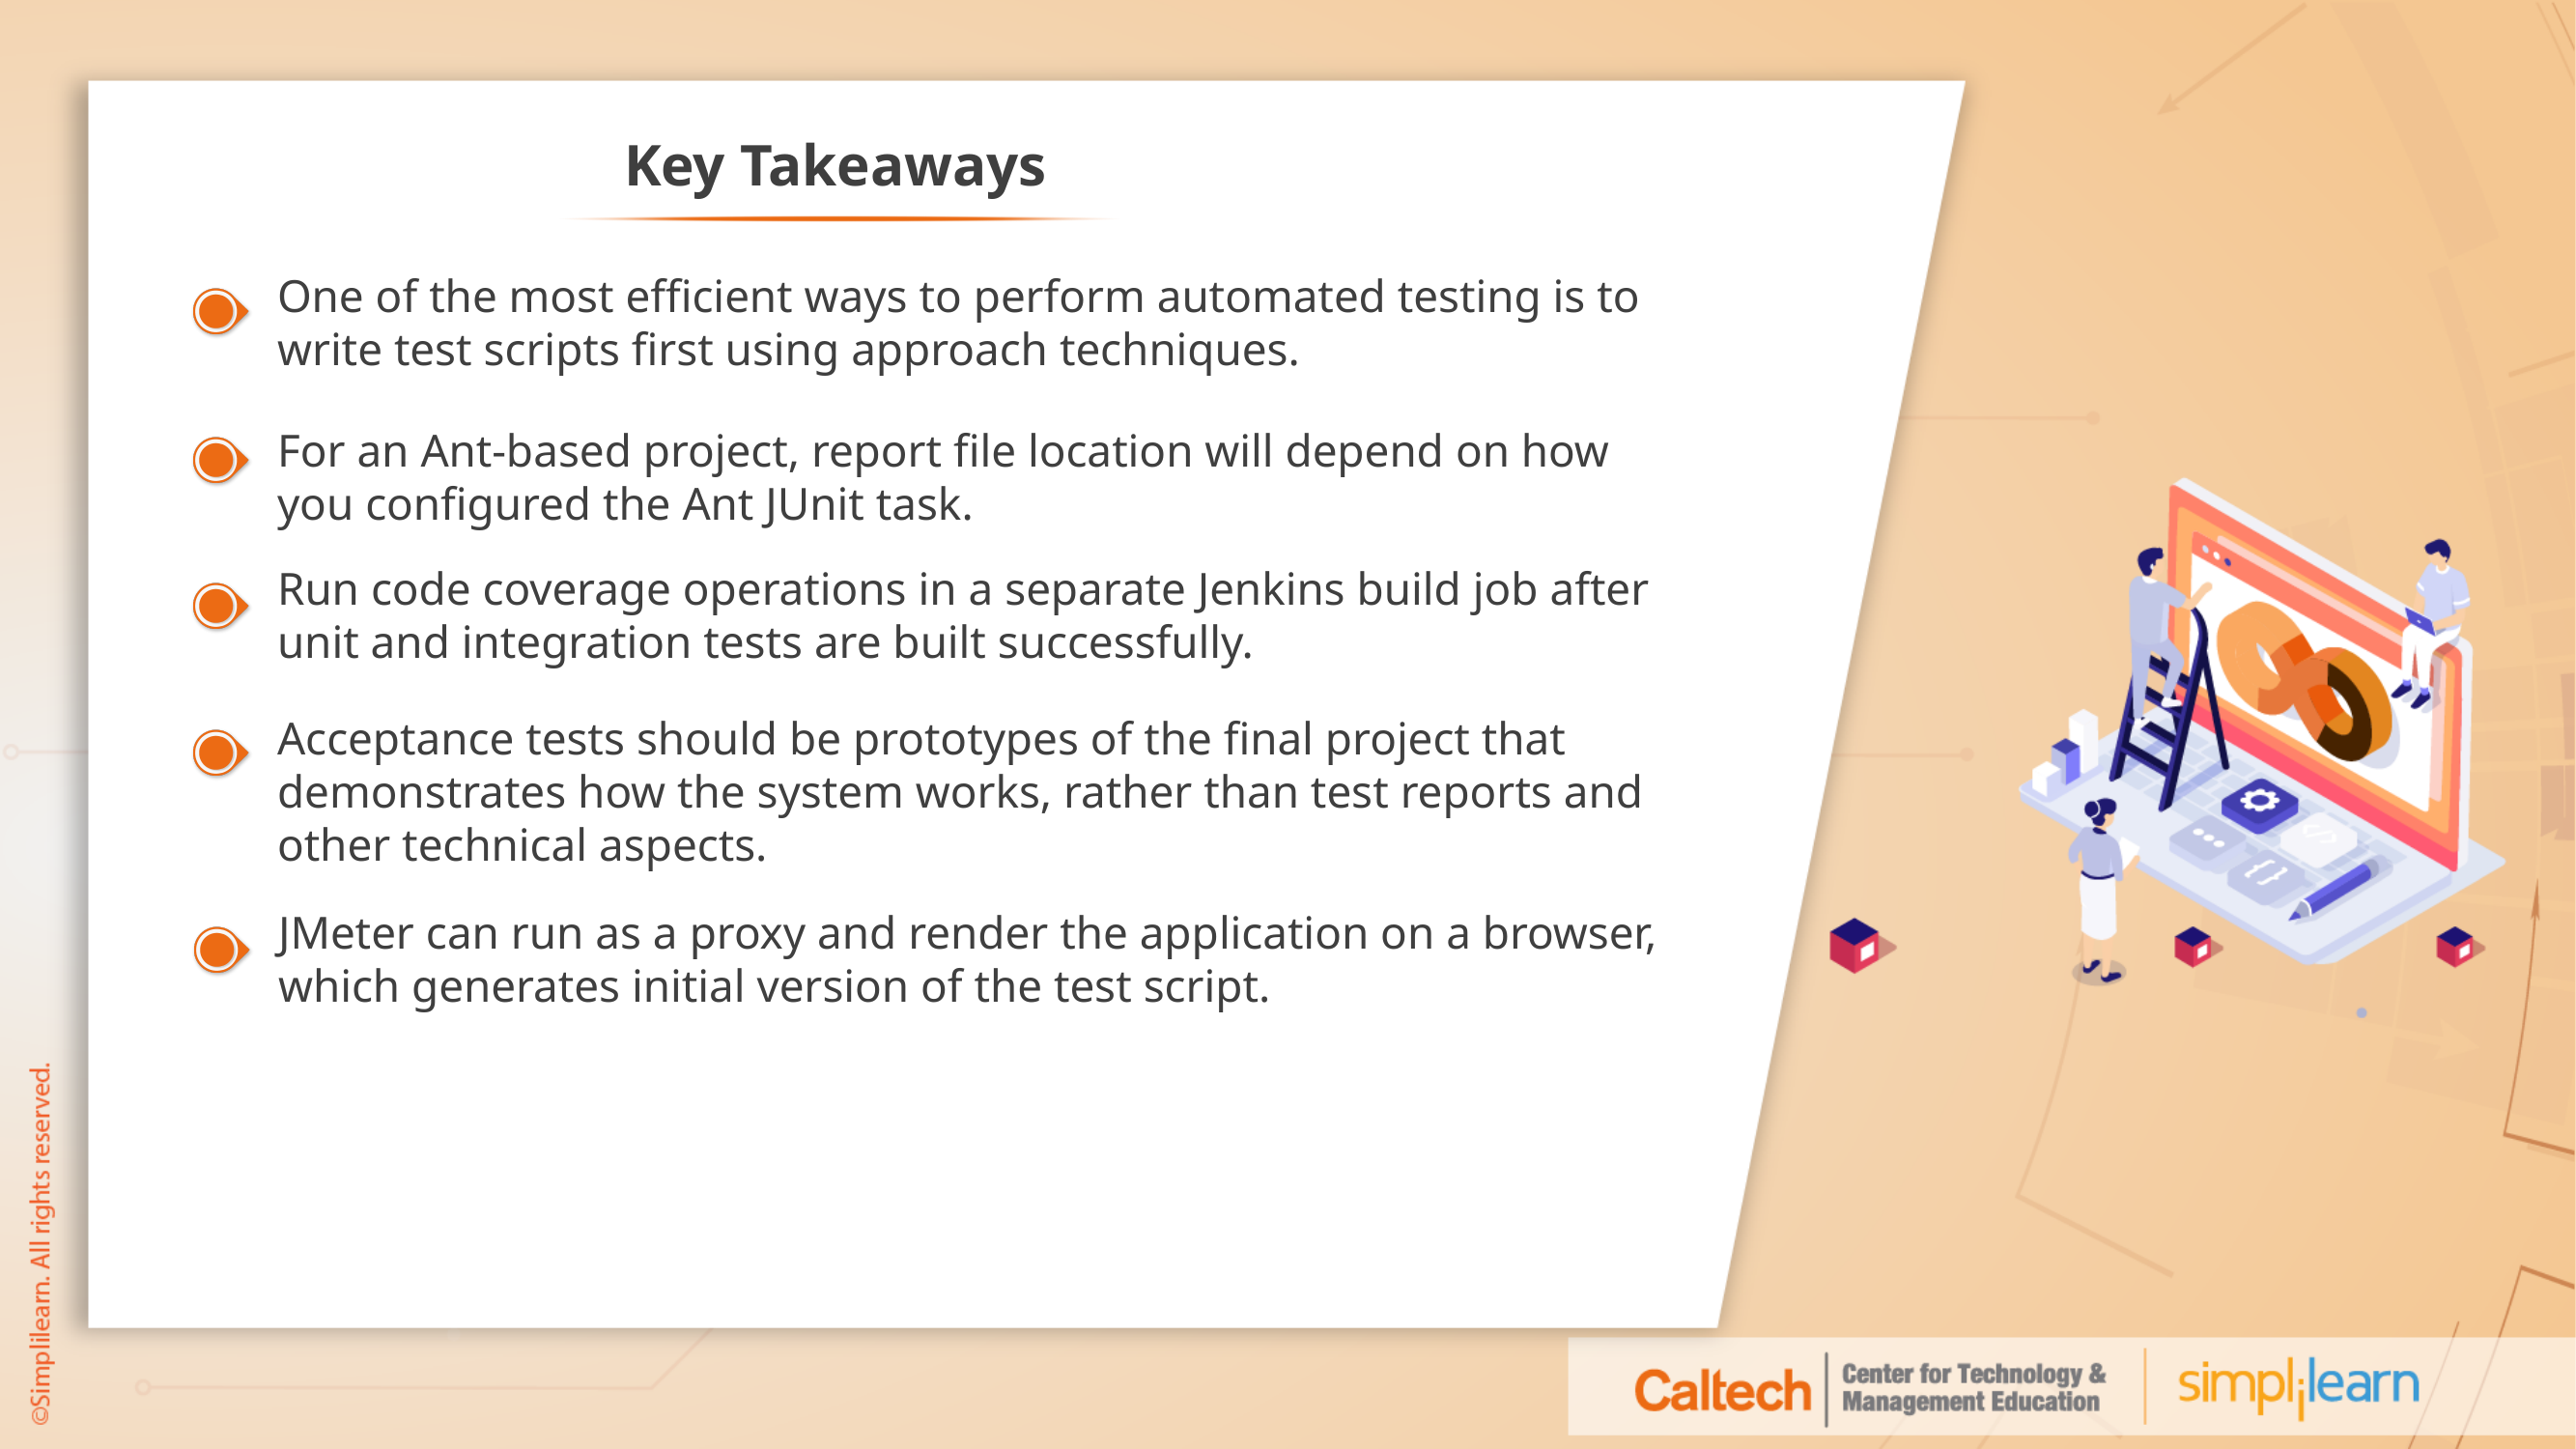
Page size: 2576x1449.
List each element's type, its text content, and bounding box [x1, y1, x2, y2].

picture [0, 0, 2576, 1449]
text_box Acceptance tests should be prototypes of the final project that demonstrates how the system works, rather than test reports and other technical aspects. [260, 710, 1699, 833]
text_box Run code coverage operations in a separate Jenkins build job after unit and integration tests are built successfully. [260, 560, 1699, 684]
text_box JMeter can run as a proxy and render the application on a browser, which generates initial version of the test script. [261, 904, 1699, 1027]
text_box For an Ant-based project, report file location will depend on how you configured the Ant JUnit task. [260, 422, 1662, 510]
text_box One of the most efficient ways to perform automated testing is to write test scripts first using approach techniques. [260, 268, 1756, 355]
